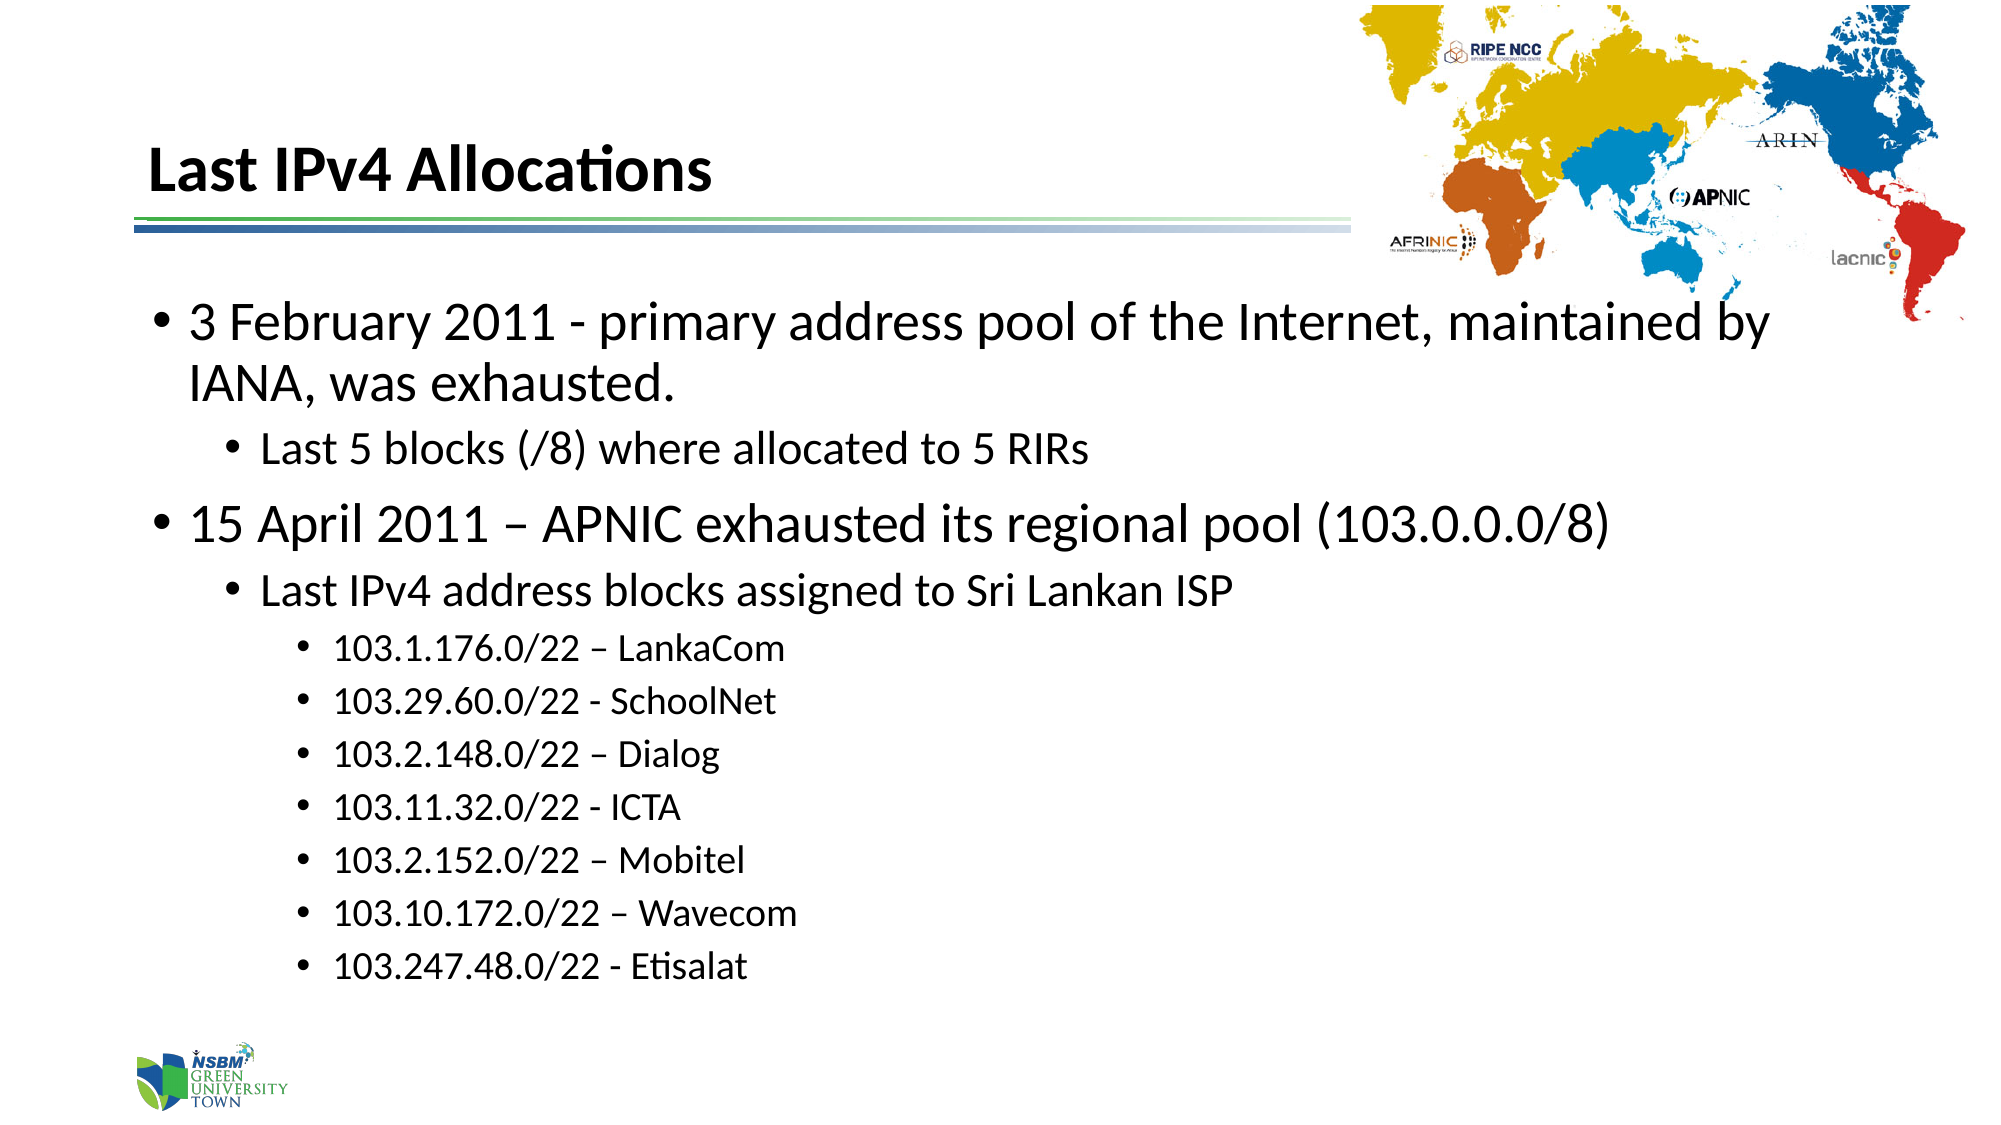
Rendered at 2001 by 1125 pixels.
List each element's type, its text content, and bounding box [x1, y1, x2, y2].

list 3 February 2011 - primary address pool of the Internet, maintained by IANA, was exhausted. Last 5 blocks (/8) where allocated to 5 RIRs 15 April 2011 – APNIC exhausted its regional pool (103.0.0.0/8) Last IPv4 address blocks assigned to Sri Lankan ISP 103.1.176.0/22 – LankaCom 103.29.60.0/22 - SchoolNet 103.2.148.0/22 – Dialog 103.11.32.0/22 - ICTA 103.2.152.0/22 – Mobitel 103.10.172.0/22 – Wavecom 103.247.48.0/22 - Etisalat [137, 285, 1863, 999]
picture [137, 1042, 288, 1111]
picture [1351, 5, 1989, 336]
title Last IPv4 Allocations [133, 85, 1351, 256]
